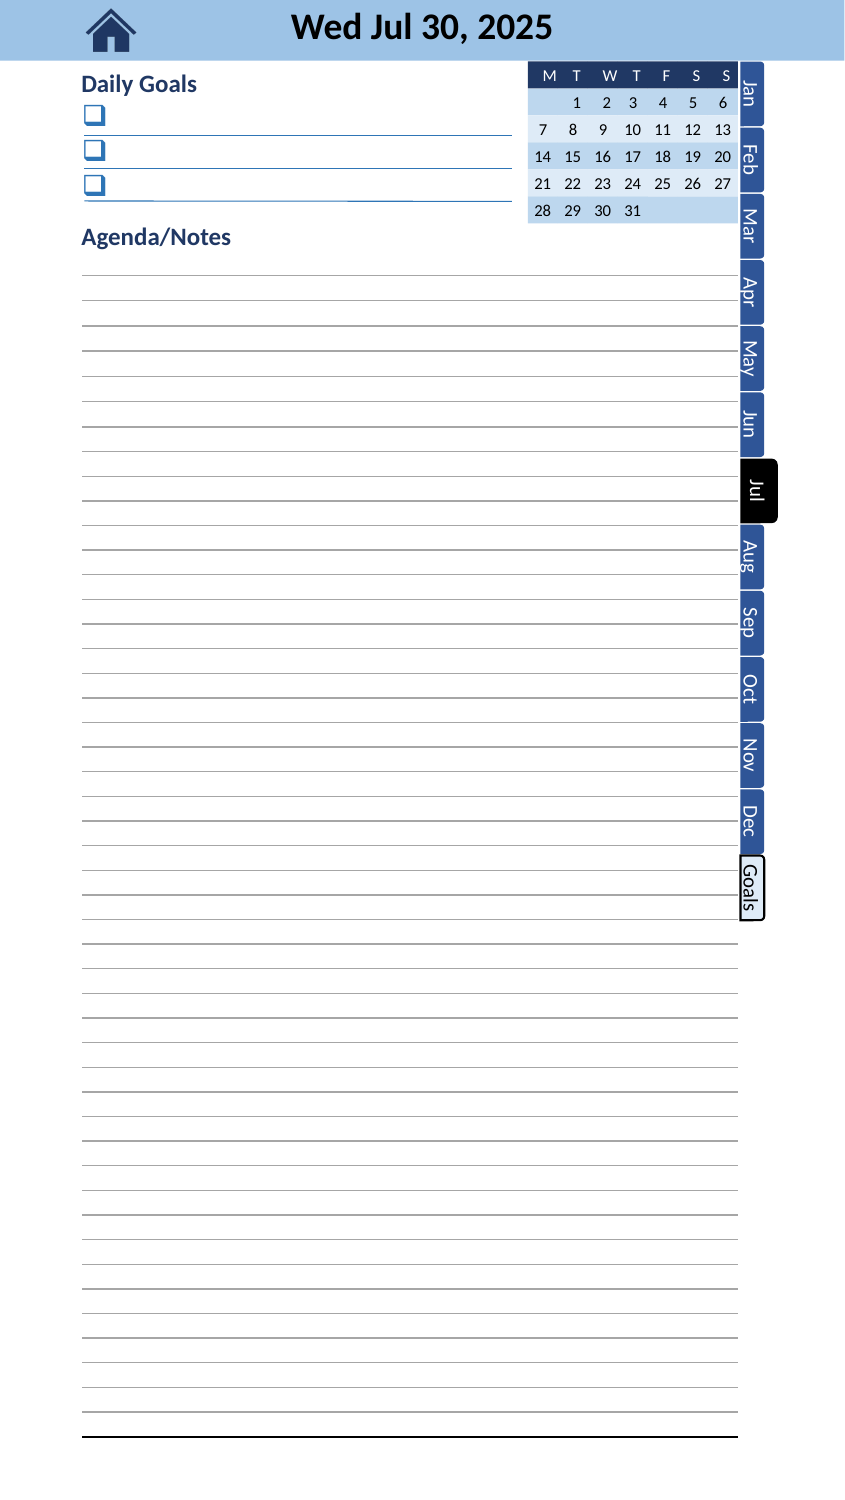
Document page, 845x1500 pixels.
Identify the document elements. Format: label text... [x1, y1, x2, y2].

picture [82, 1, 140, 59]
list Wed Jul 30, 2025 [190, 0, 655, 61]
